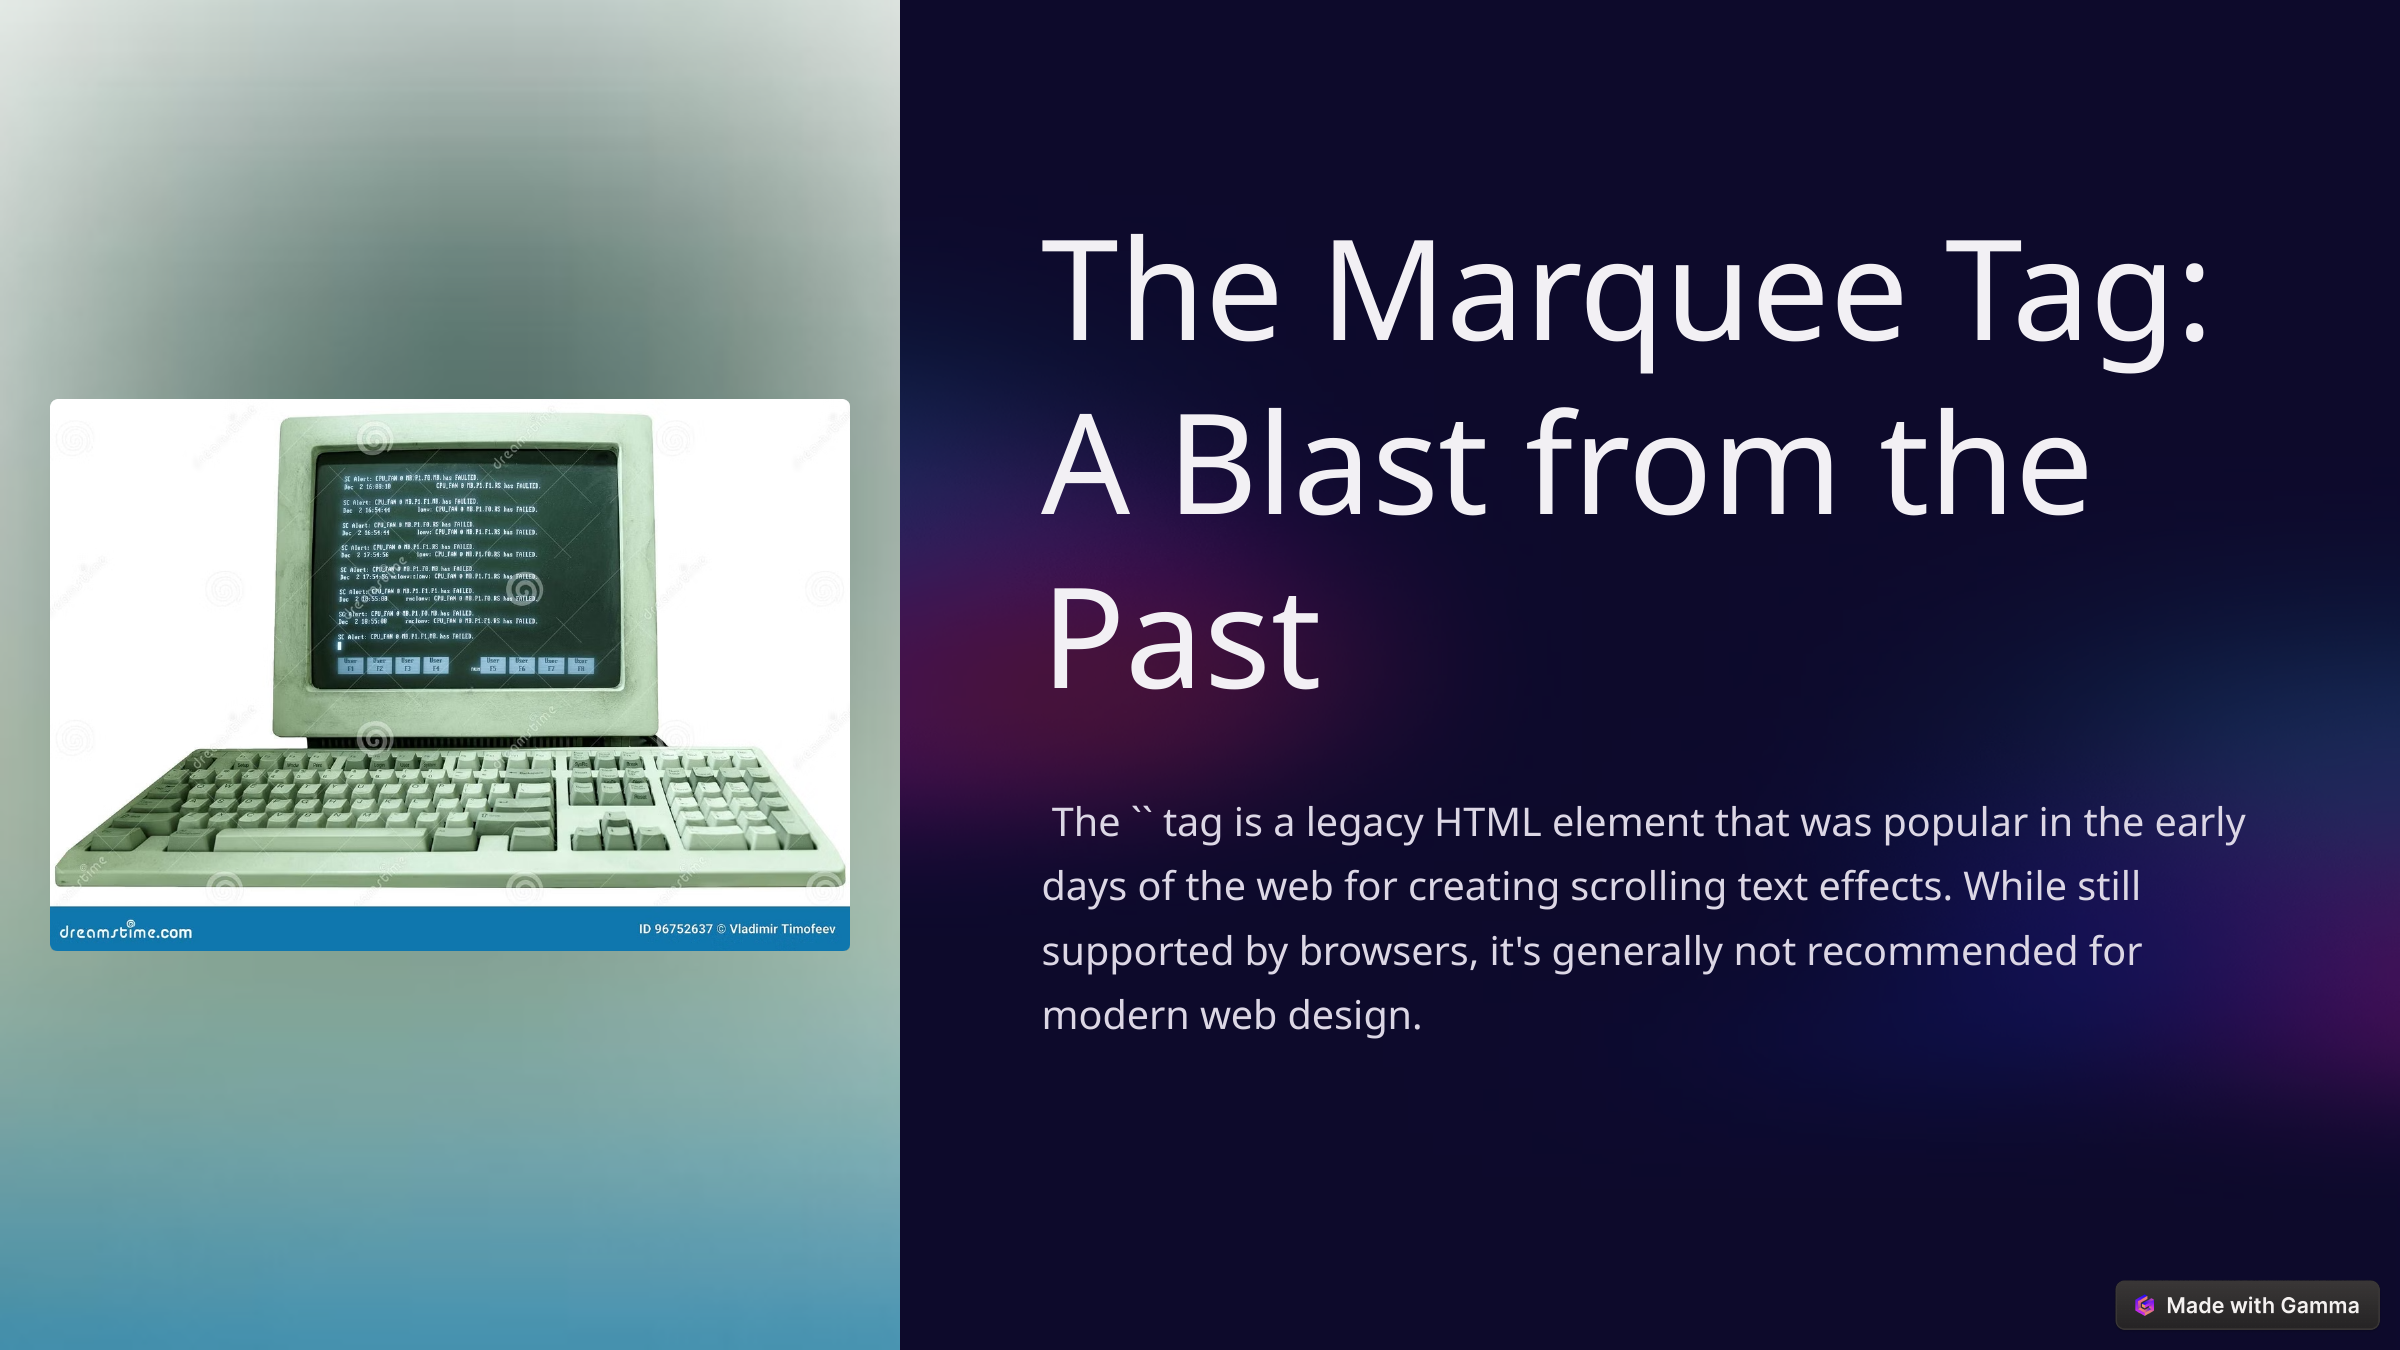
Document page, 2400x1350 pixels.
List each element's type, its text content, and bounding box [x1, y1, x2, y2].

text_box The Marquee Tag: A Blast from the Past [1041, 194, 2259, 719]
text_box The `` tag is a legacy HTML element that was popular in the early days of the web for creating scrolling text effects. While still supported by browsers, it's generally not recommended for modern web design. [1041, 779, 2259, 1039]
picture [0, 0, 900, 1350]
picture [2106, 1271, 2389, 1339]
